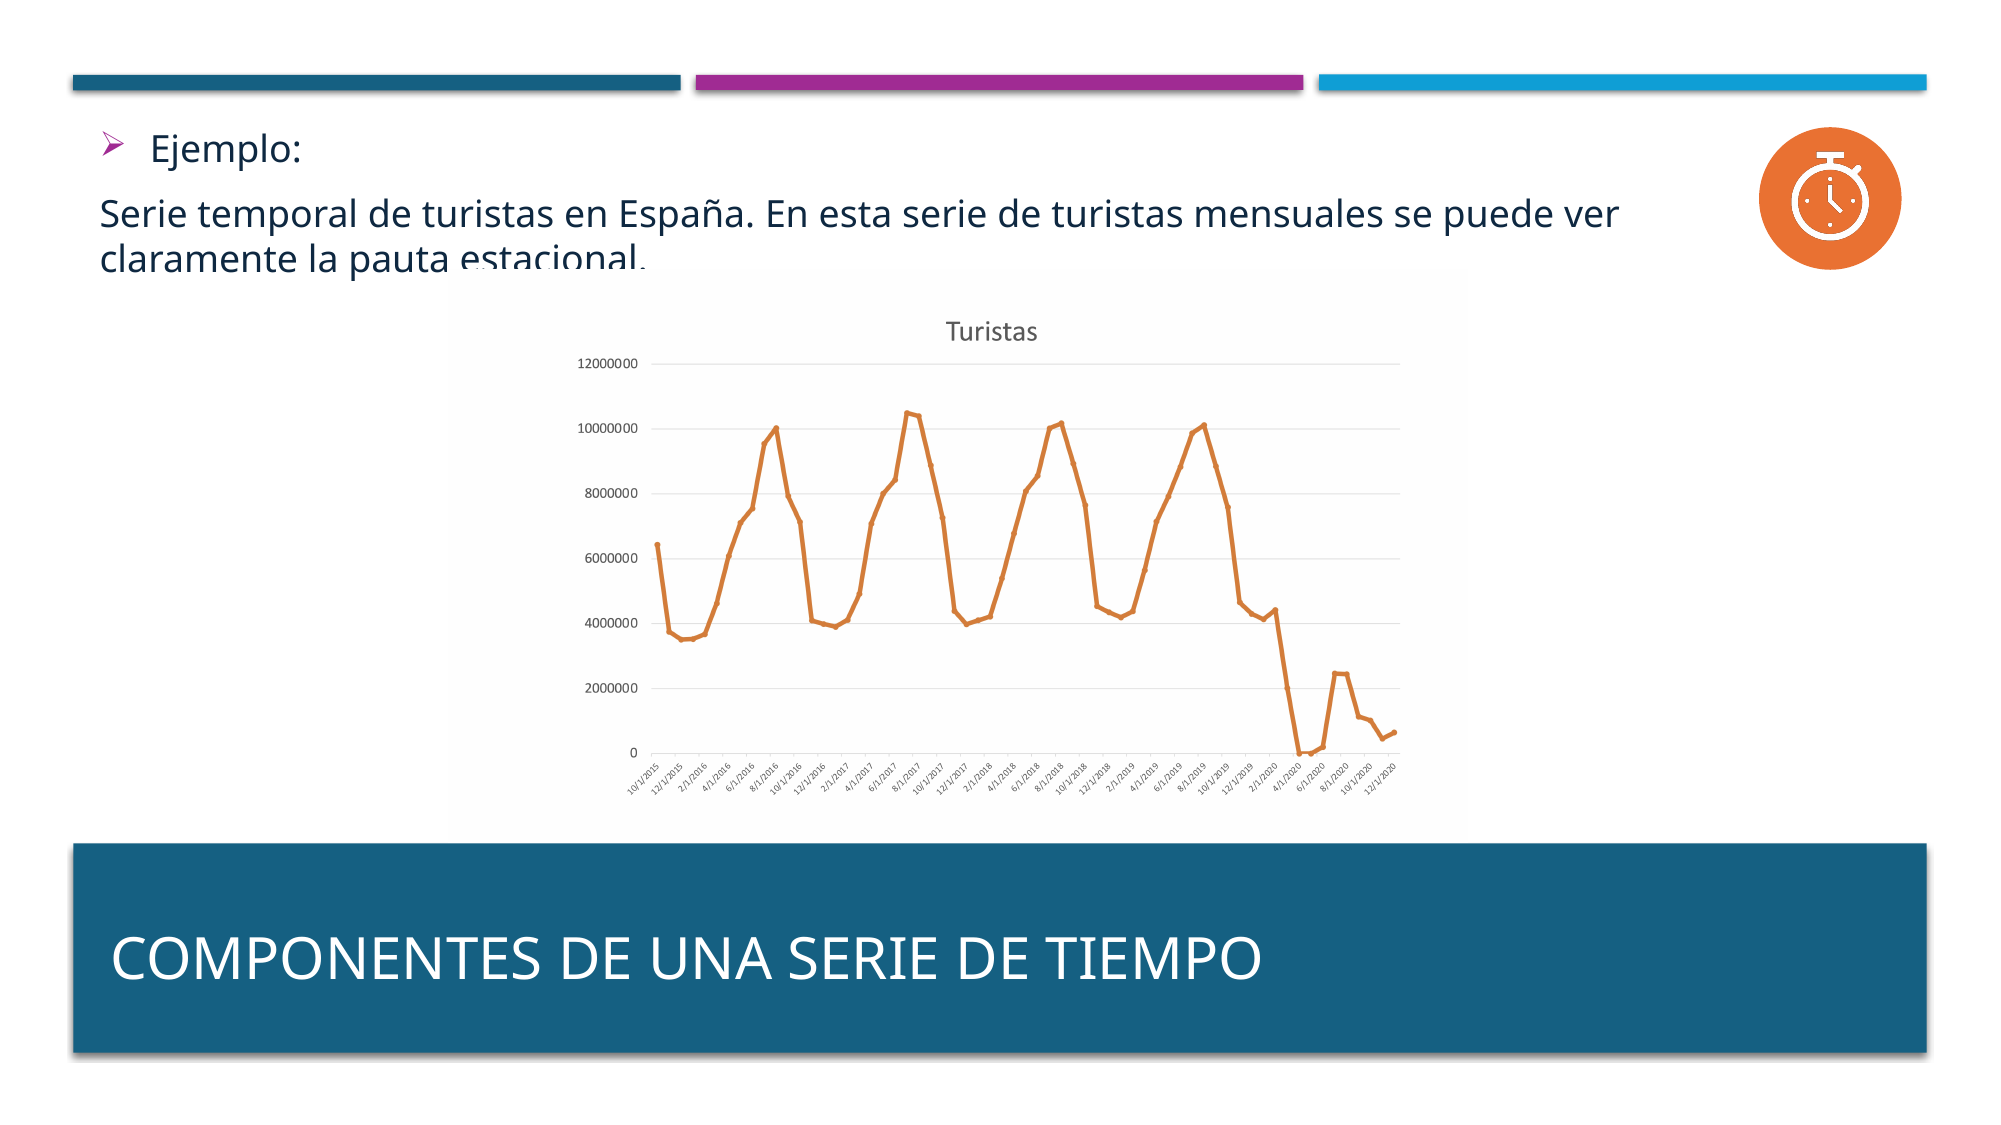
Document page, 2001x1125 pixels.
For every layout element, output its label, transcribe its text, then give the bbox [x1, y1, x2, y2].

picture [447, 268, 1468, 843]
text_box COMPONENTES DE UNA SERIE DE TIEMPO [95, 863, 1370, 999]
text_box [1758, 126, 1903, 271]
text_box Ejemplo: Serie temporal de turistas en España. En esta serie de turistas mensuales se puede ver claramente la pauta estacional. [84, 89, 1699, 316]
